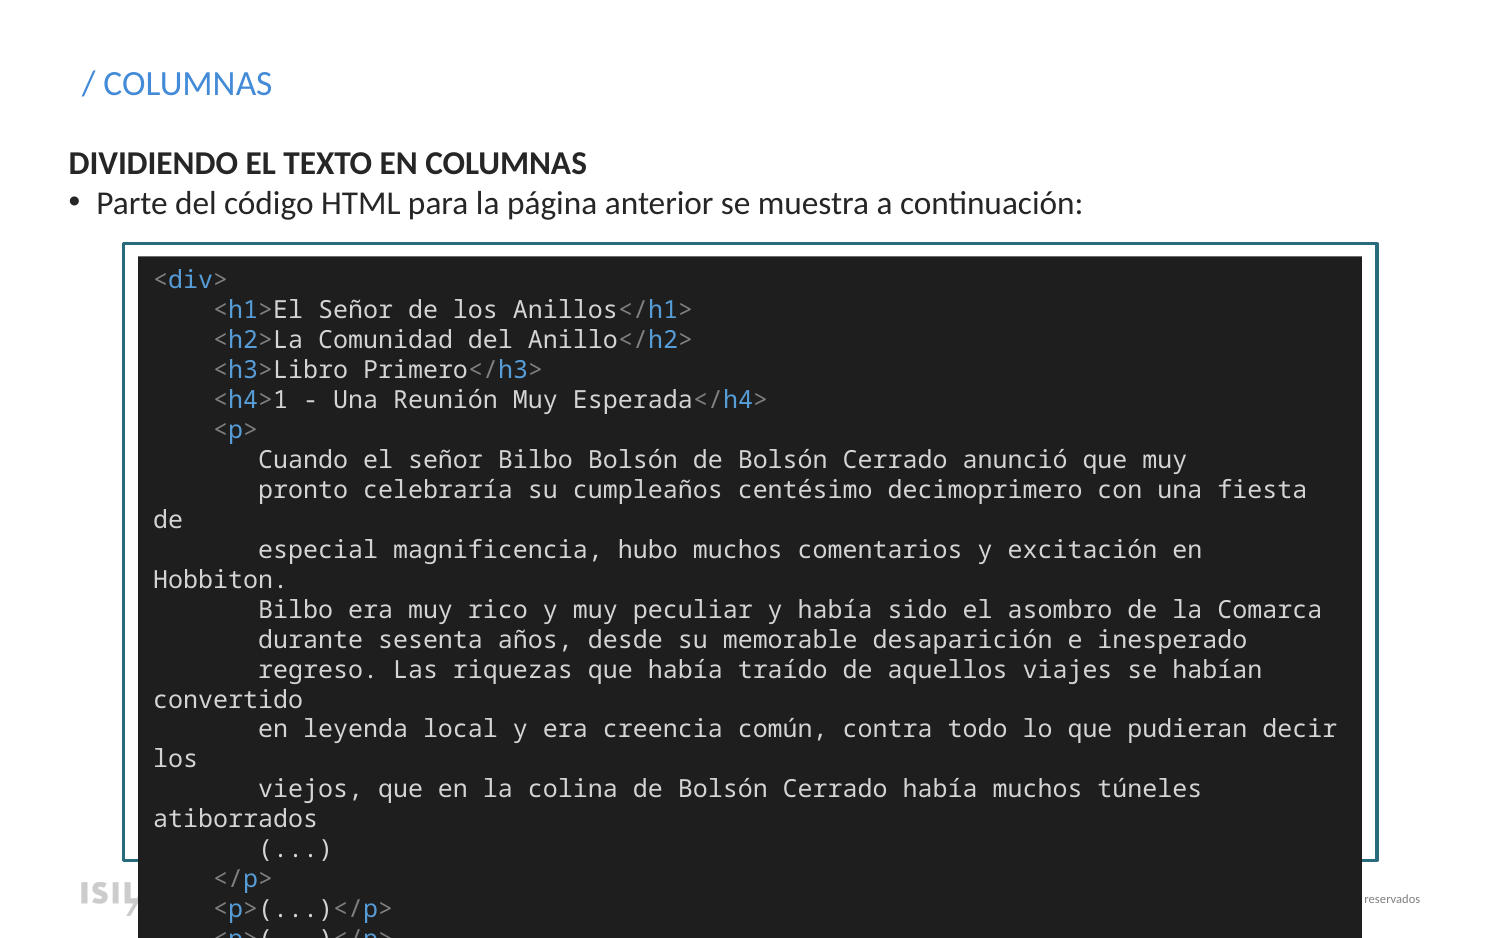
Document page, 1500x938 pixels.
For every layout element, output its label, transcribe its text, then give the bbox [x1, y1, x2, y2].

text_box / COLUMNAS [66, 52, 1249, 111]
text_box <div> <h1>El Señor de los Anillos</h1> <h2>La Comunidad del Anillo</h2> <h3>Libro Primero</h3> <h4>1 - Una Reunión Muy Esperada</h4> <p> Cuando el señor Bilbo Bolsón de Bolsón Cerrado anunció que muy pronto celebraría su cumpleaños centésimo decimoprimero con una fiesta de especial magnificencia, hubo muchos comentarios y excitación en Hobbiton. Bilbo era muy rico y muy peculiar y había sido el asombro de la Comarca durante sesenta años, desde su memorable desaparición e inesperado regreso. Las riquezas que había traído de aquellos viajes se habían convertido en leyenda local y era creencia común, contra todo lo que pudieran decir los viejos, que en la colina de Bolsón Cerrado había muchos túneles atiborrados (...) </p> <p>(...)</p> <p>(...)</p> </div> [138, 256, 1362, 938]
text_box V [123, 243, 1377, 861]
text_box DIVIDIENDO EL TEXTO EN COLUMNAS Parte del código HTML para la página anterior se muestra a continuación: [66, 141, 1171, 221]
